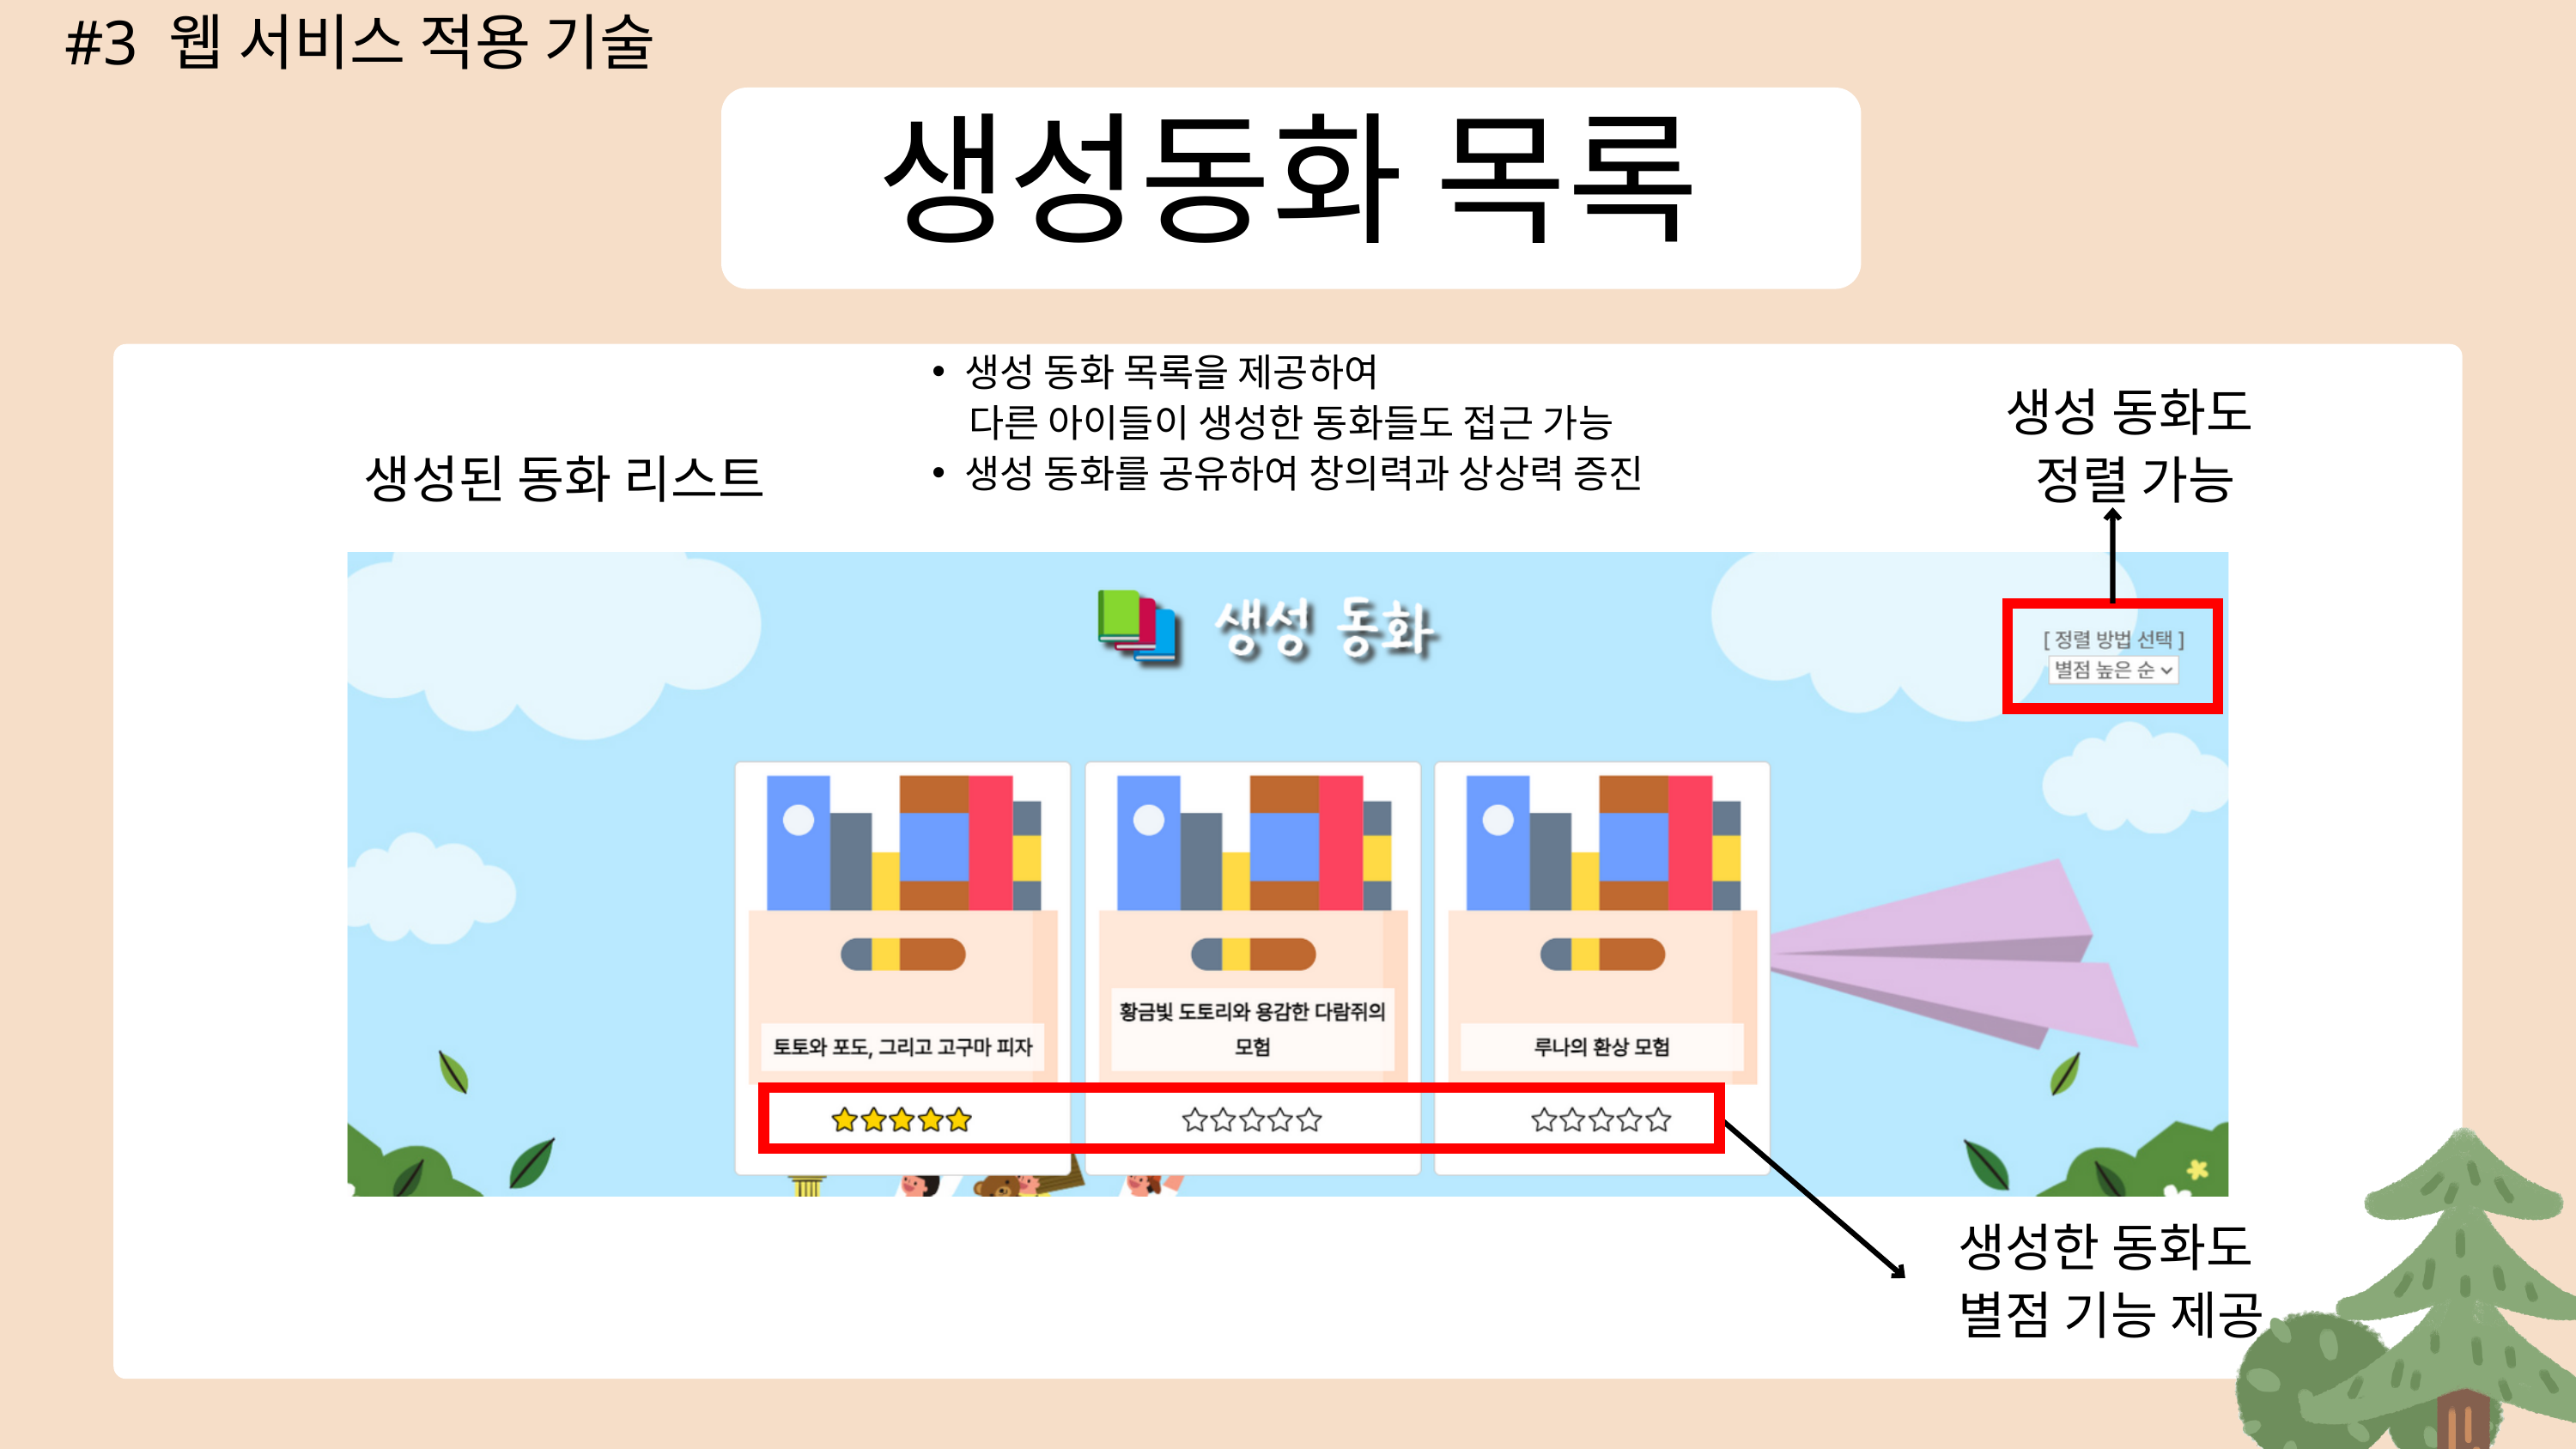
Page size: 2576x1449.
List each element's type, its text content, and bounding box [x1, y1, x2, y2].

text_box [112, 343, 2463, 1379]
text_box [2234, 1127, 2576, 1449]
text_box #3 웹 서비스 적용 기술 [29, 27, 691, 77]
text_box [2007, 603, 2219, 709]
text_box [762, 1087, 1720, 1149]
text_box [720, 87, 1862, 289]
